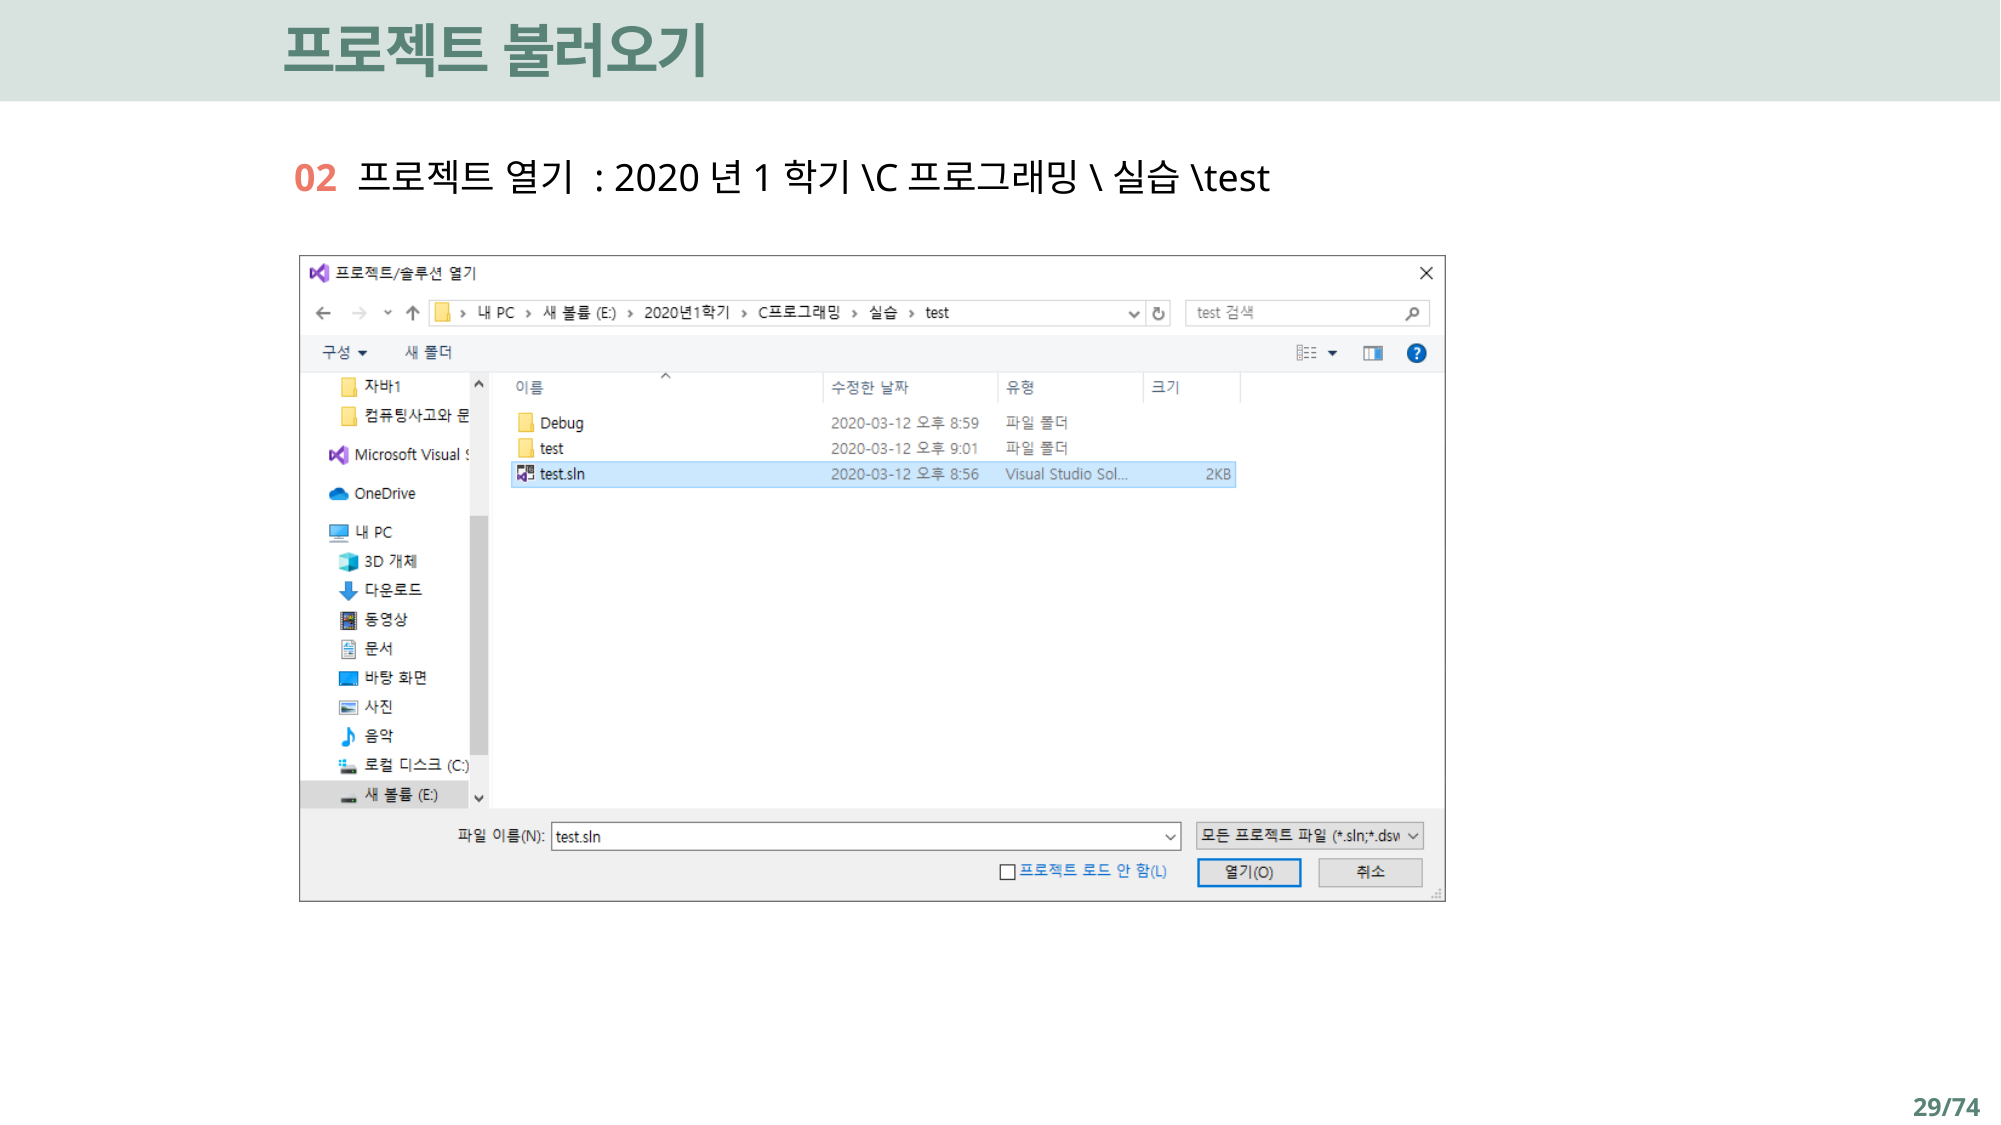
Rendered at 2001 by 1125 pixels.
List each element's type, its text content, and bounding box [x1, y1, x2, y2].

title 프로젝트 불러오기 [267, 10, 1545, 89]
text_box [279, 136, 1647, 208]
picture [298, 255, 1446, 902]
